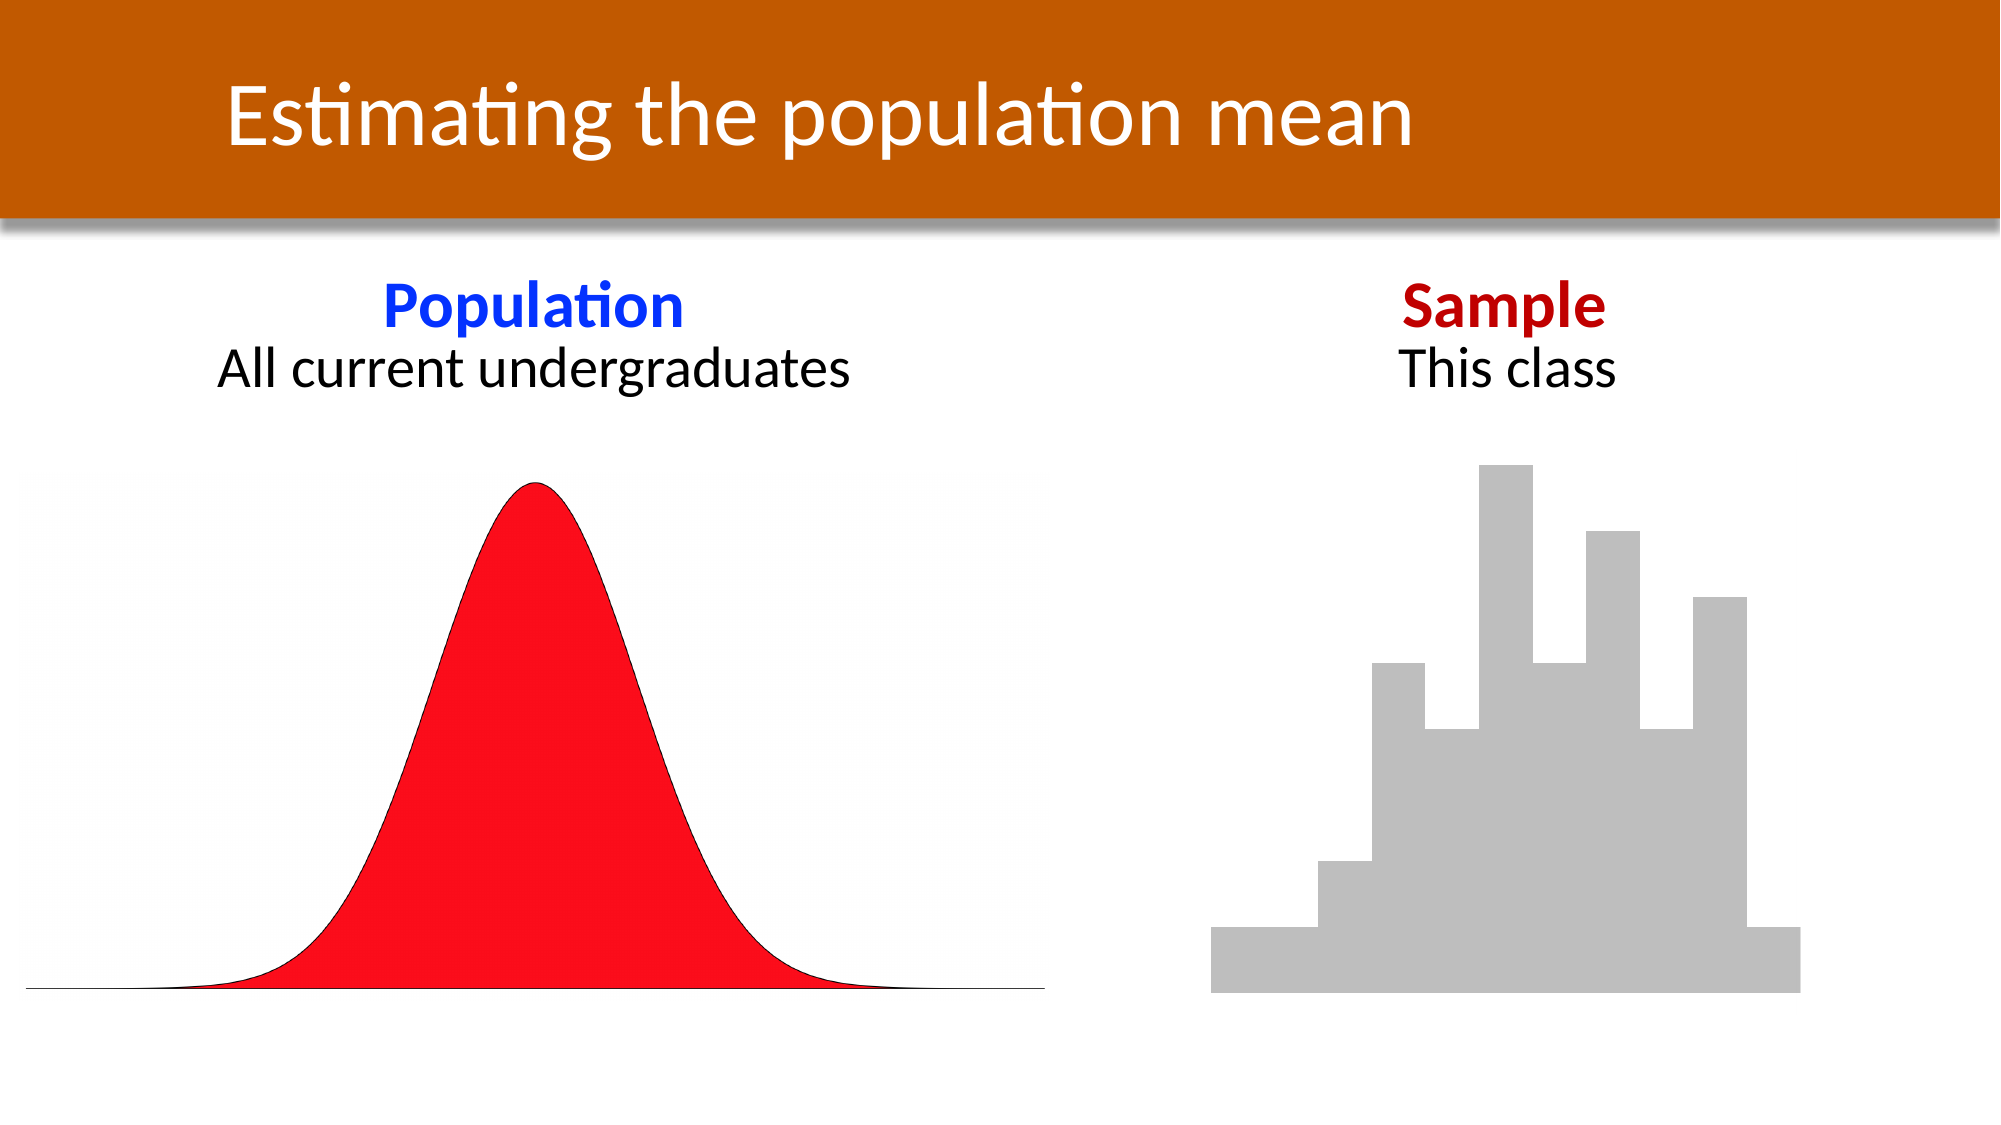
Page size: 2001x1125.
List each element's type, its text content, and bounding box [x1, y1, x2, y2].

picture [1192, 449, 1824, 1015]
text_box Population [369, 253, 701, 321]
picture [19, 472, 1050, 1001]
text_box [0, 0, 2000, 219]
text_box Sample [1387, 253, 1622, 321]
text_box This class [1383, 321, 1633, 407]
text_box Estimating the population mean [210, 17, 2000, 201]
text_box All current undergraduates [202, 321, 867, 472]
